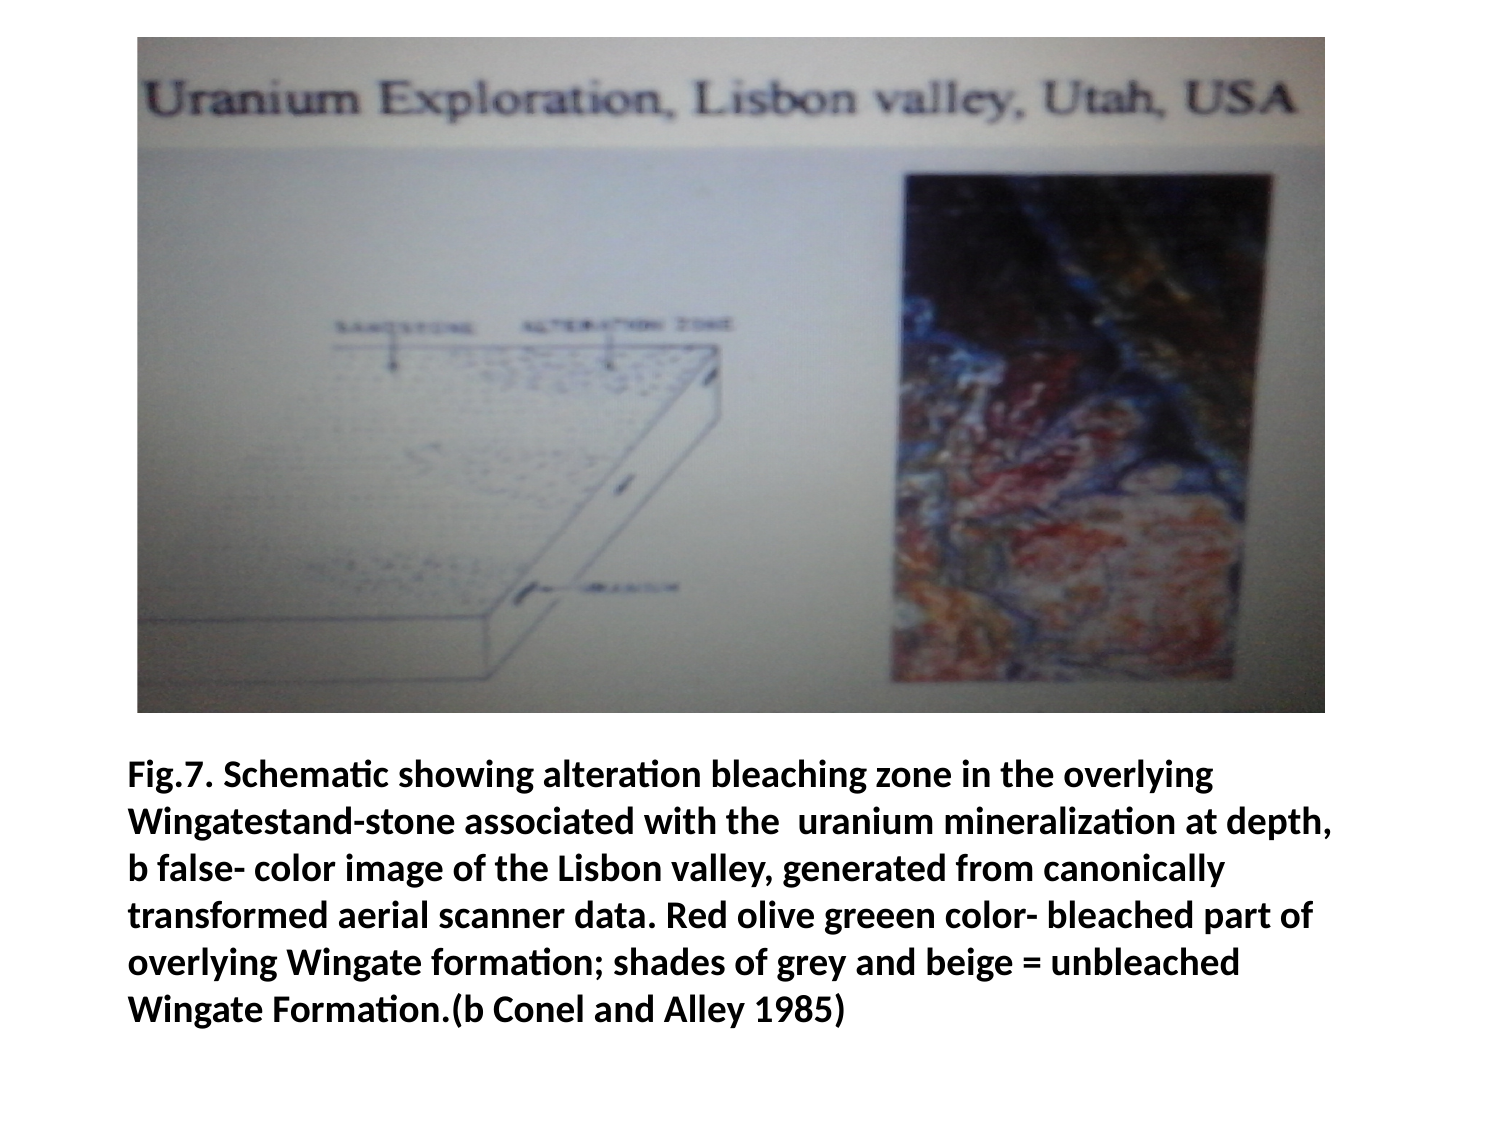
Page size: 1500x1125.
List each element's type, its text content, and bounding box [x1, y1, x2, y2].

picture [137, 37, 1326, 713]
title Fig.7. Schematic showing alteration bleaching zone in the overlying Wingatestand-stone associated with the uranium mineralization at depth, b false- color image of the Lisbon valley, generated from canonically transformed aerial scanner data. Red olive greeen color- bleached part of overlying Wingate formation; shades of grey and beige = unbleached Wingate Formation.(b Conel and Alley 1985) [112, 737, 1375, 1038]
